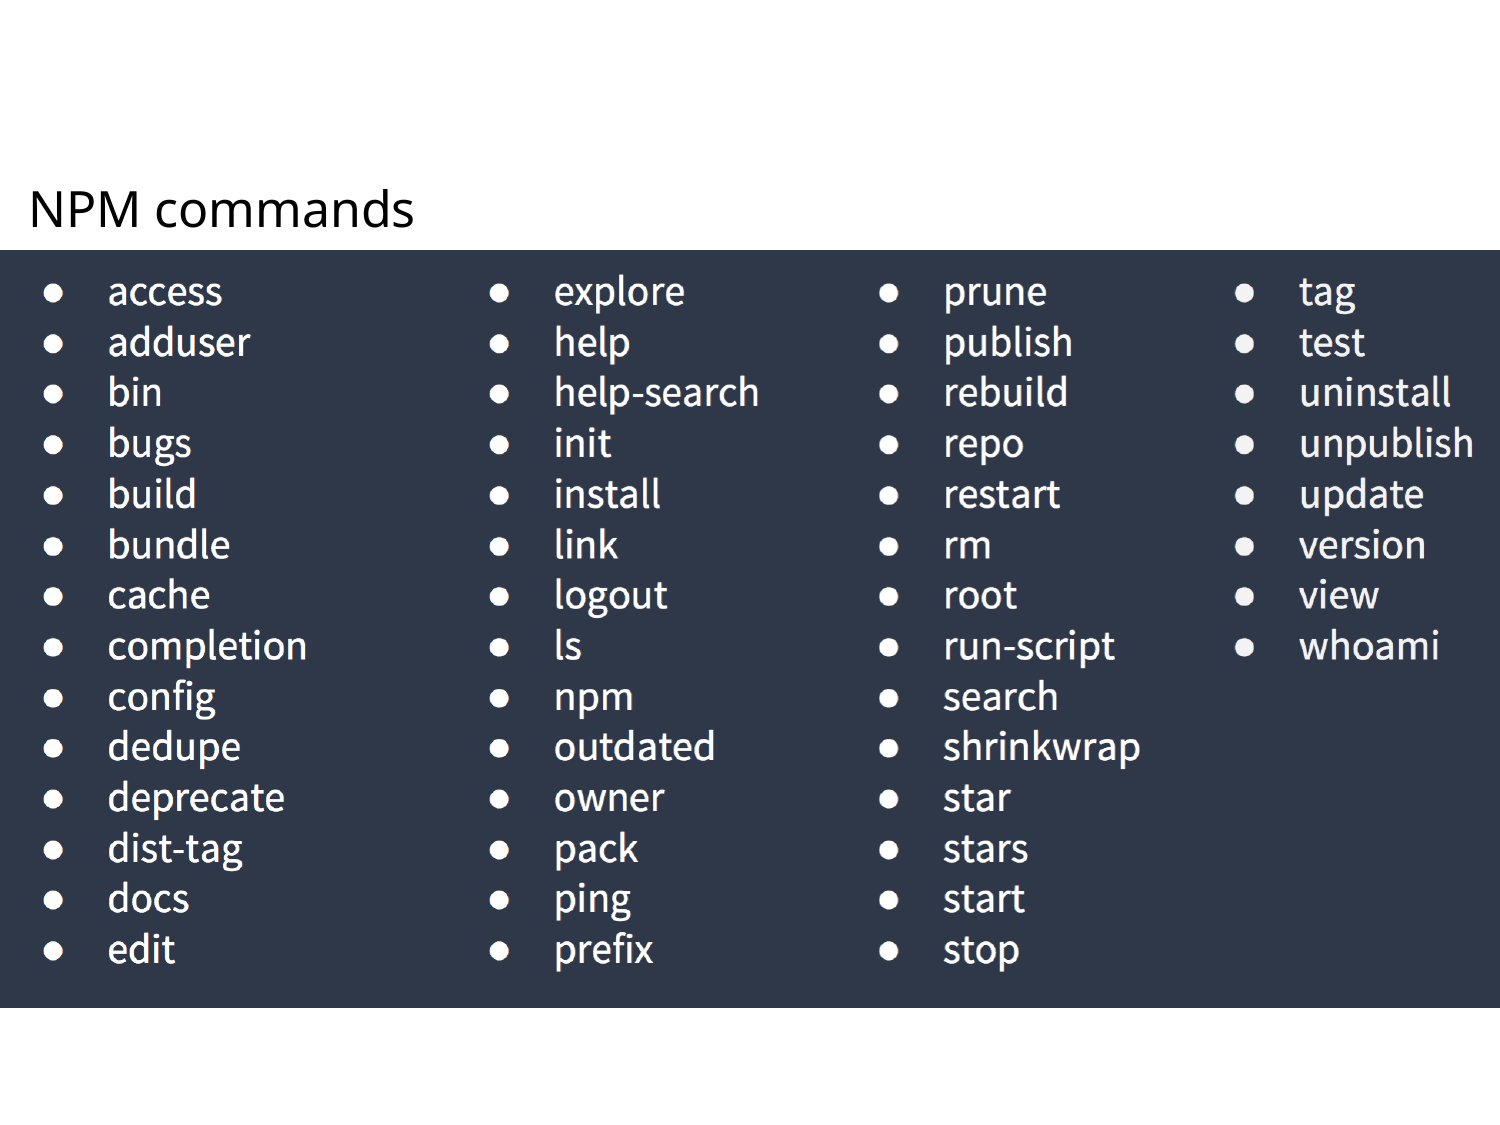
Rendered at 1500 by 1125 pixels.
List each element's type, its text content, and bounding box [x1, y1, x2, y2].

text_box NPM commands [13, 162, 939, 247]
picture [0, 250, 1500, 1008]
